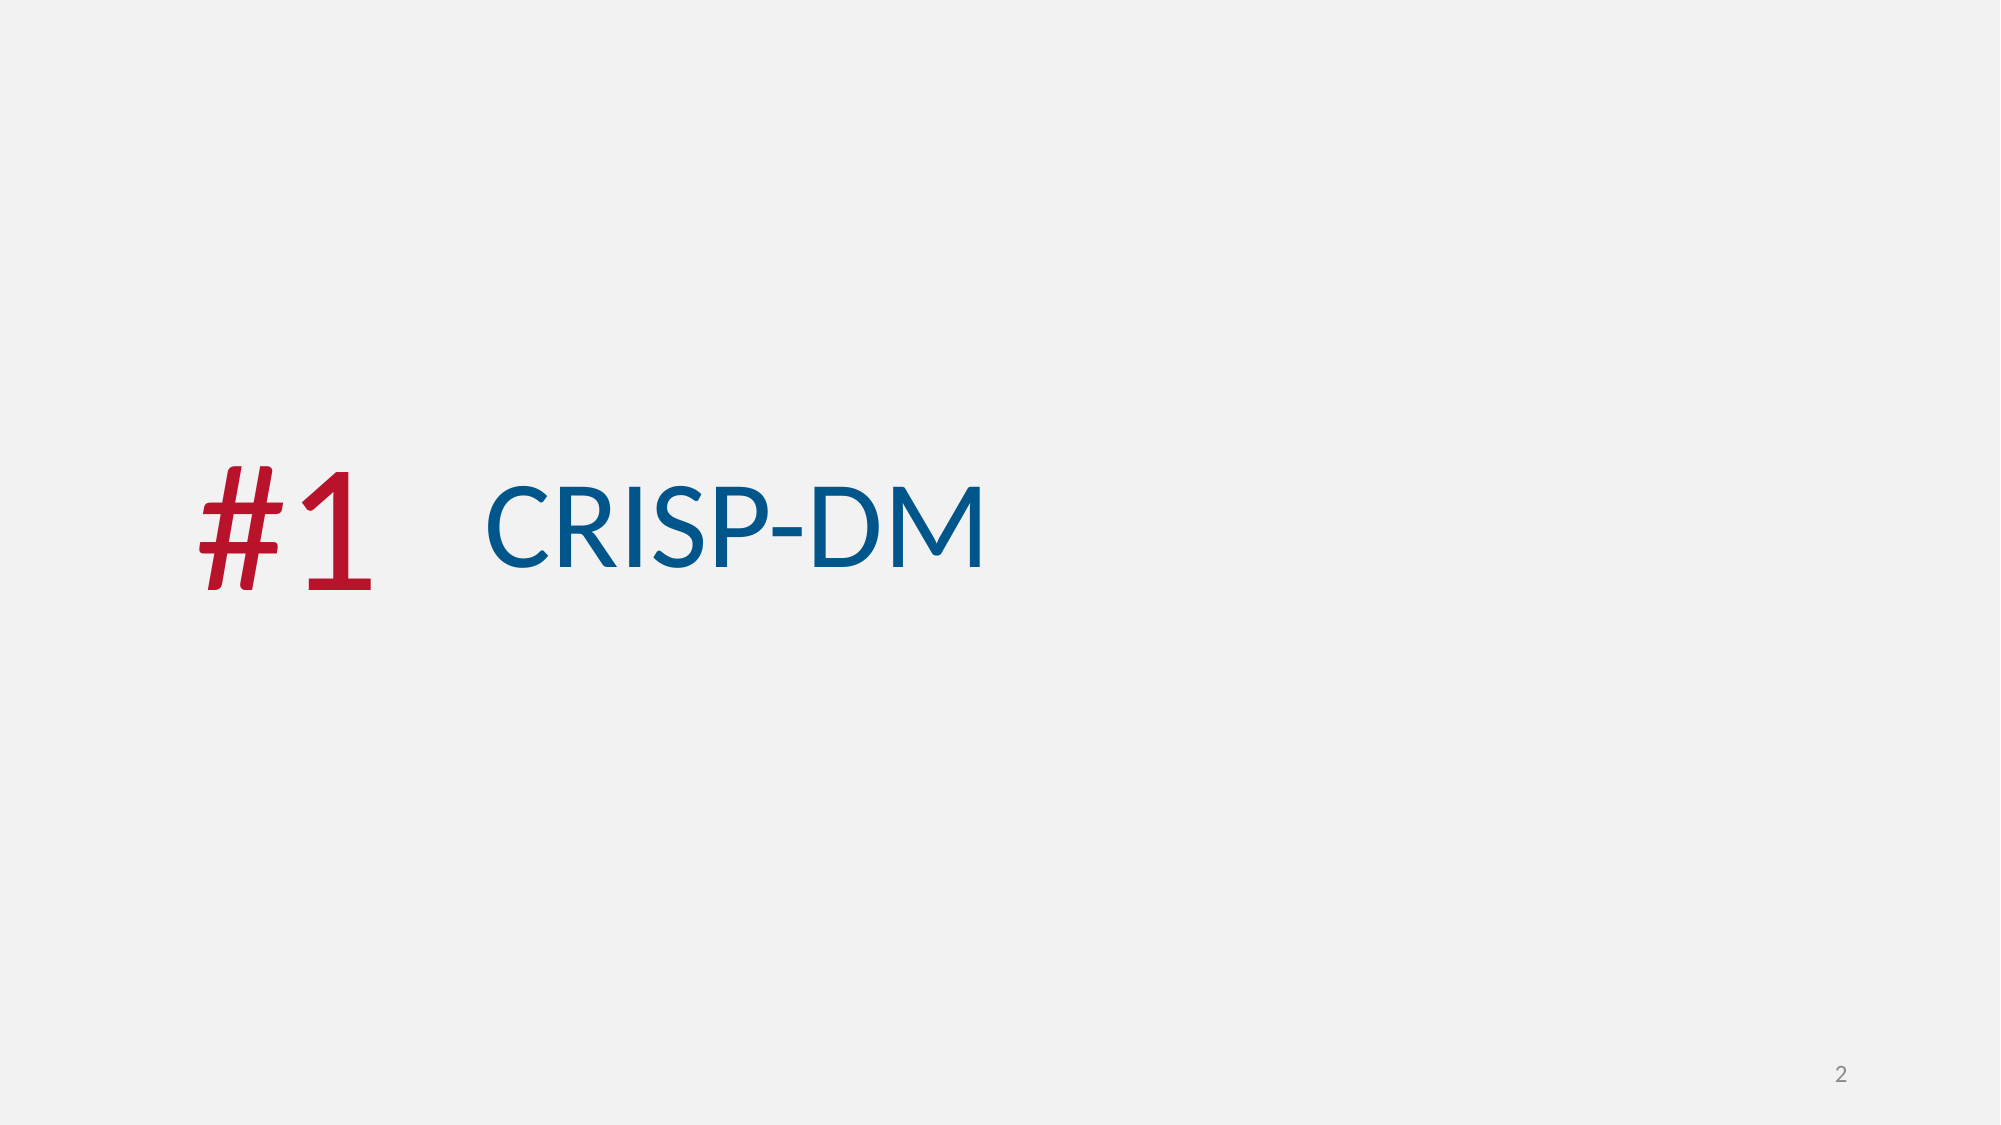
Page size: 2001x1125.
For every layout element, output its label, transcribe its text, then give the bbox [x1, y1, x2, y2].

text_box #1 [180, 399, 467, 634]
slide_number 2 [1412, 1042, 1863, 1103]
text_box CRISP-DM [469, 434, 1006, 600]
